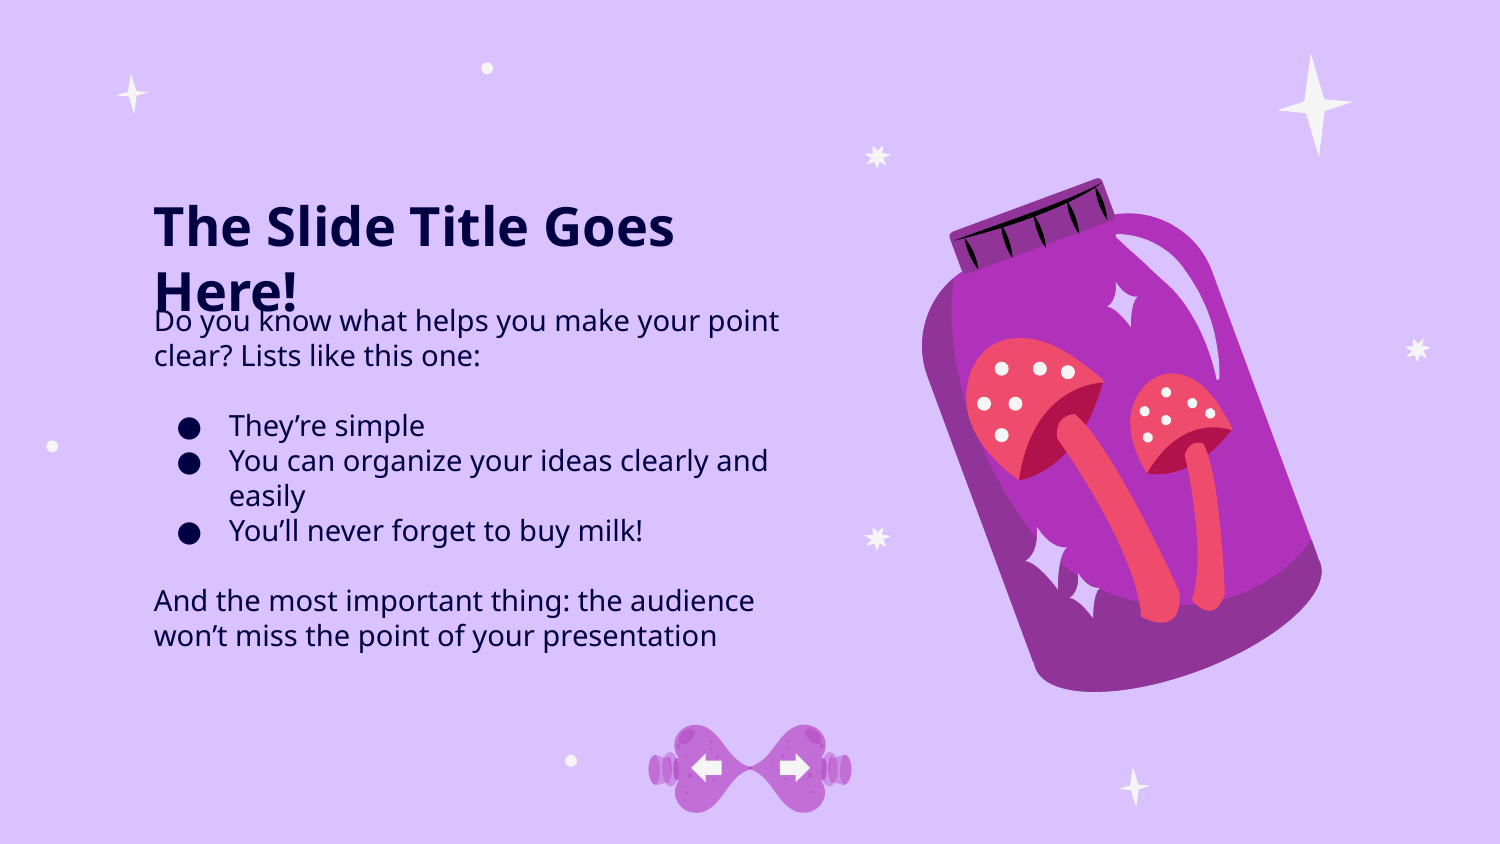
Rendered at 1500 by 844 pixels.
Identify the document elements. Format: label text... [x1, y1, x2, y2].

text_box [910, 177, 1332, 693]
list Do you know what helps you make your point clear? Lists like this one: They’re simple You can organize your ideas clearly and easily You’ll never forget to buy milk! And the most important thing: the audience won’t miss the point of your presentation [138, 287, 817, 686]
title The Slide Title Goes Here! [138, 177, 817, 269]
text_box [757, 717, 845, 818]
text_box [655, 717, 743, 818]
